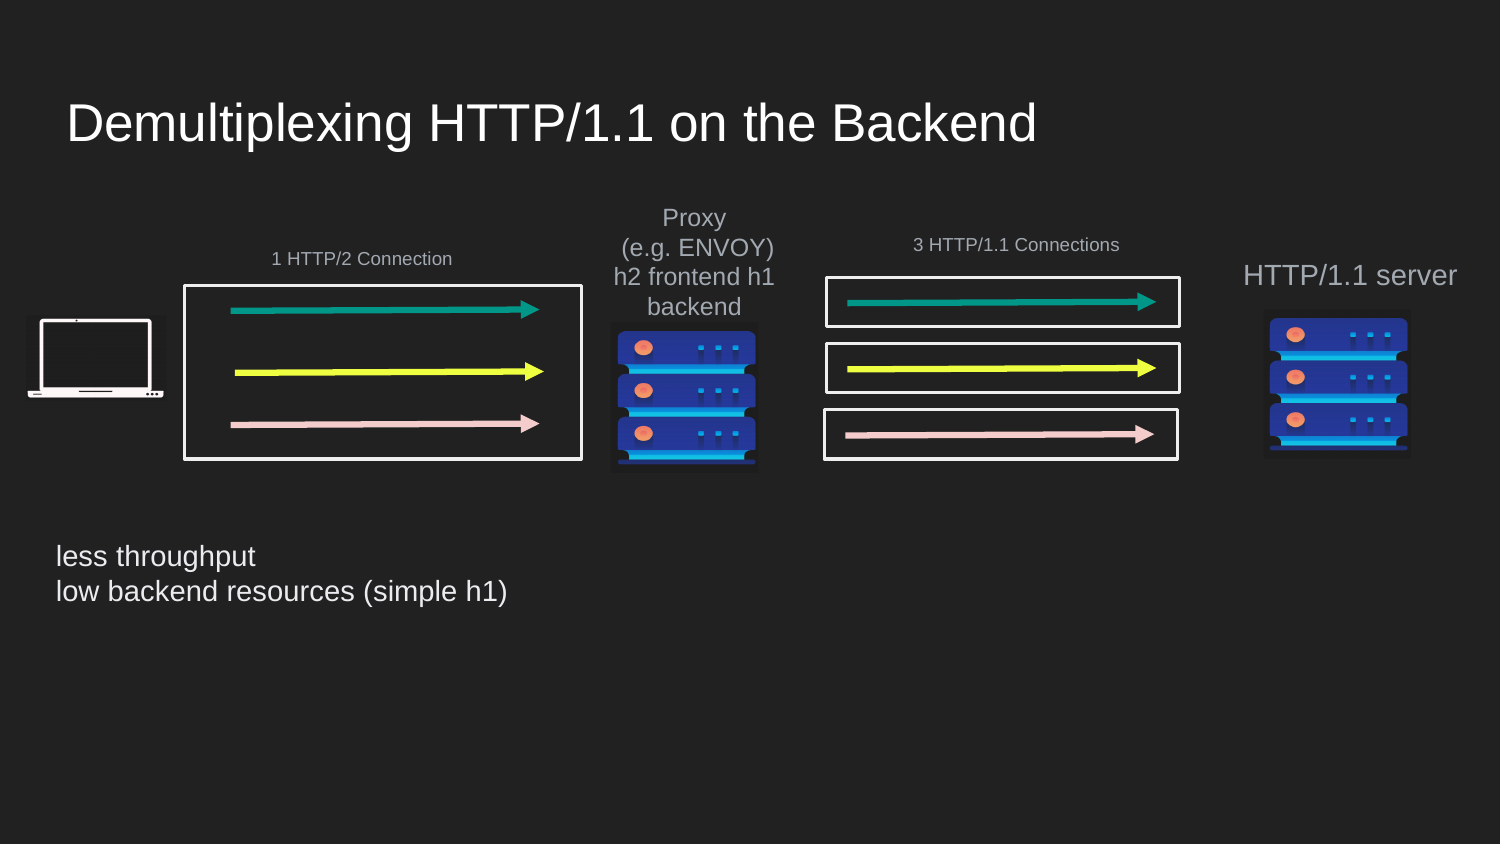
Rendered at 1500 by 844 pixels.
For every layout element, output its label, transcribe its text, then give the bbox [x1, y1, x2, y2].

picture [1263, 309, 1412, 460]
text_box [25, 315, 167, 401]
text_box 3 HTTP/1.1 Connections [898, 220, 1169, 266]
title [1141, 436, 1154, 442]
text_box [824, 409, 1178, 459]
text_box less throughput low backend resources (simple h1) [40, 521, 534, 622]
title HTTP [844, 437, 1135, 442]
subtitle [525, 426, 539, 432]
picture [610, 322, 759, 473]
title TLS [1143, 370, 1156, 376]
text_box 1 HTTP/2 Connection [256, 235, 527, 281]
title Demultiplexing HTTP/1.1 on the Backend [51, 72, 1449, 167]
text_box Proxy (e.g. ENVOY) h2 frontend h1 backend [564, 186, 825, 336]
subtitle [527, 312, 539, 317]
text_box [184, 285, 582, 460]
title TLS [1142, 304, 1156, 310]
text_box HTTP/1.1 server [1228, 241, 1482, 307]
text_box [826, 277, 1180, 327]
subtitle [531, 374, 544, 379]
text_box [826, 343, 1180, 393]
